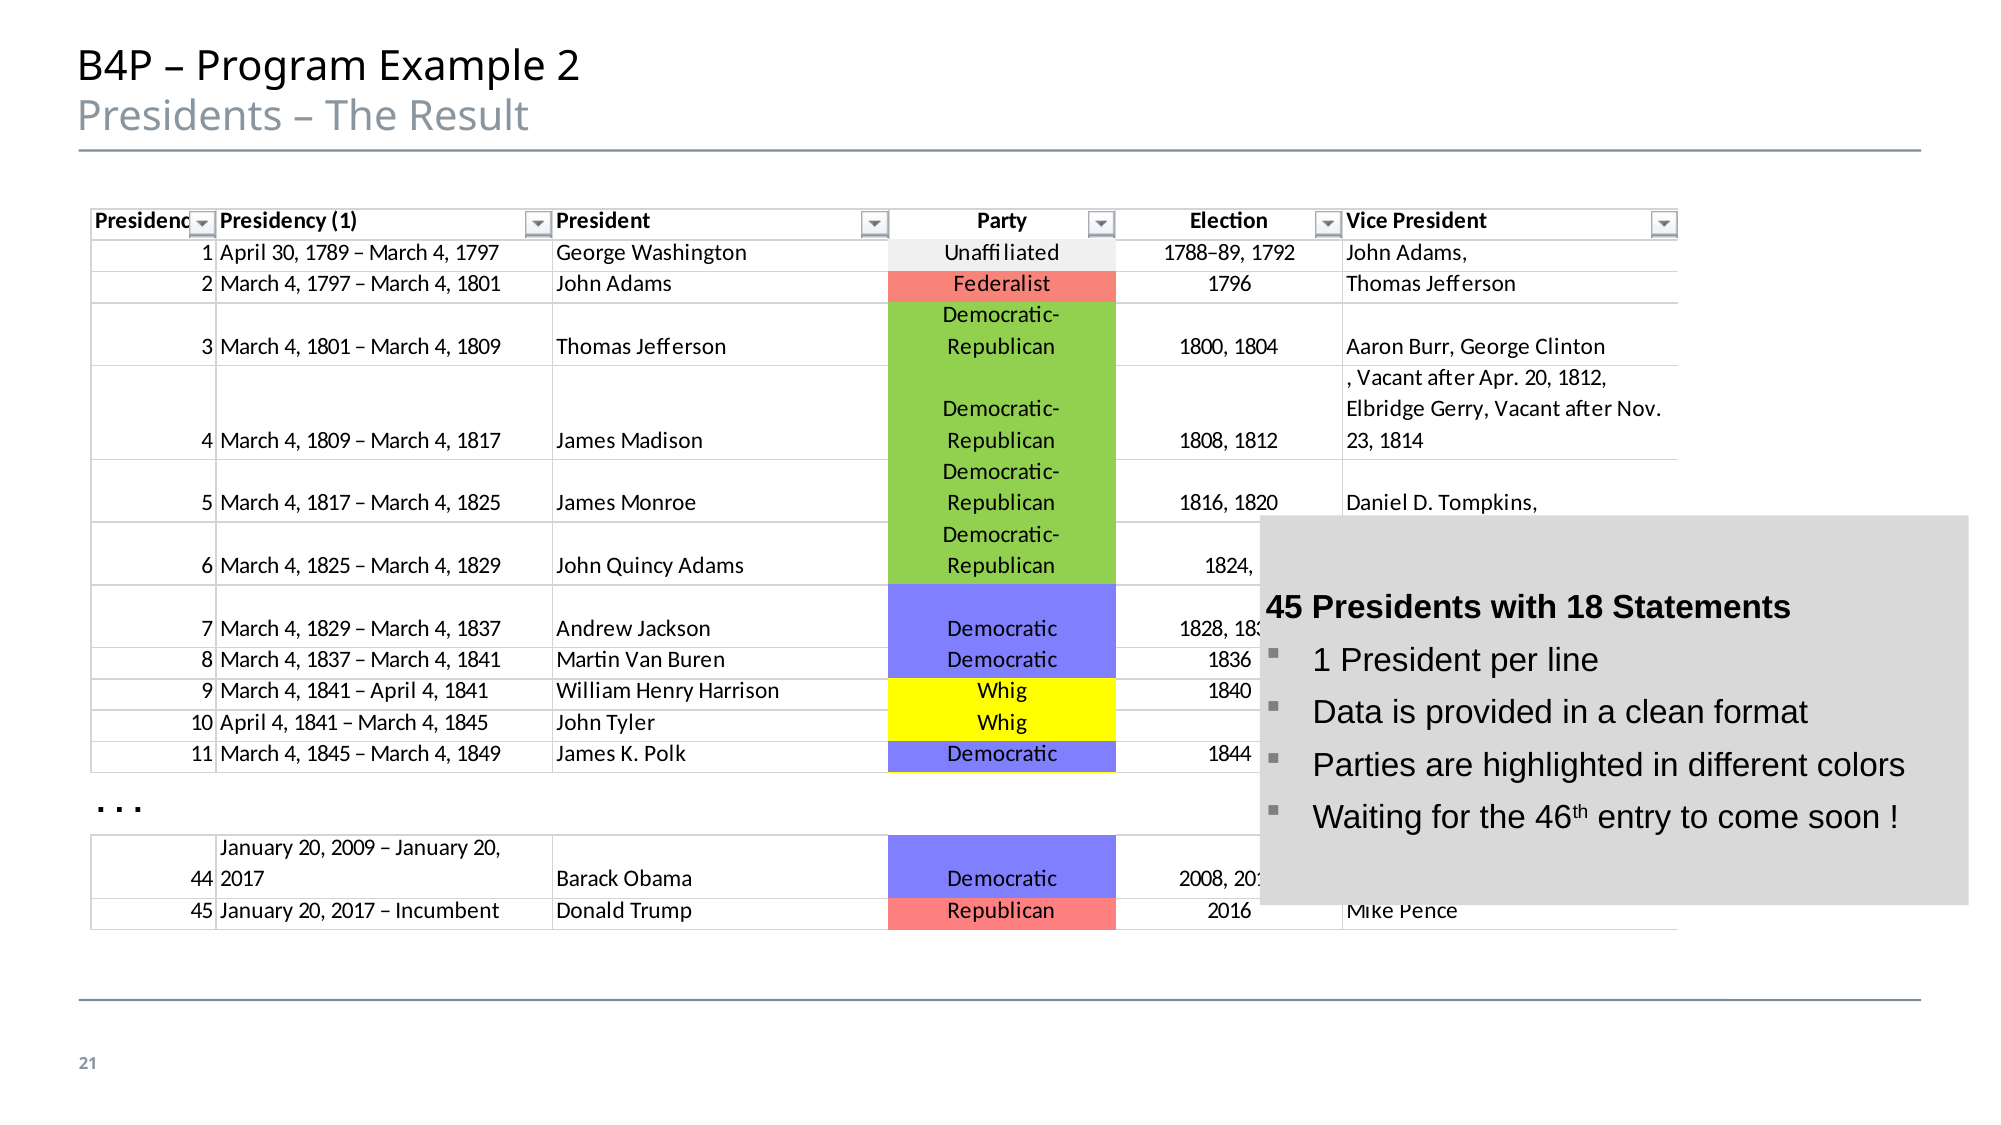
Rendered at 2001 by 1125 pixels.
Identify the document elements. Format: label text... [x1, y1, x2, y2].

title B4P – Program Example 2 Presidents – The Result [76, 30, 1920, 149]
picture [90, 207, 1680, 774]
text_box . . . [88, 783, 707, 824]
picture [90, 833, 1680, 932]
text_box 45 Presidents with 18 Statements 1 President per line Data is provided in a clean format Parties are highlighted in different colors Waiting for the 46th entry to come soon ! [1258, 513, 1971, 907]
